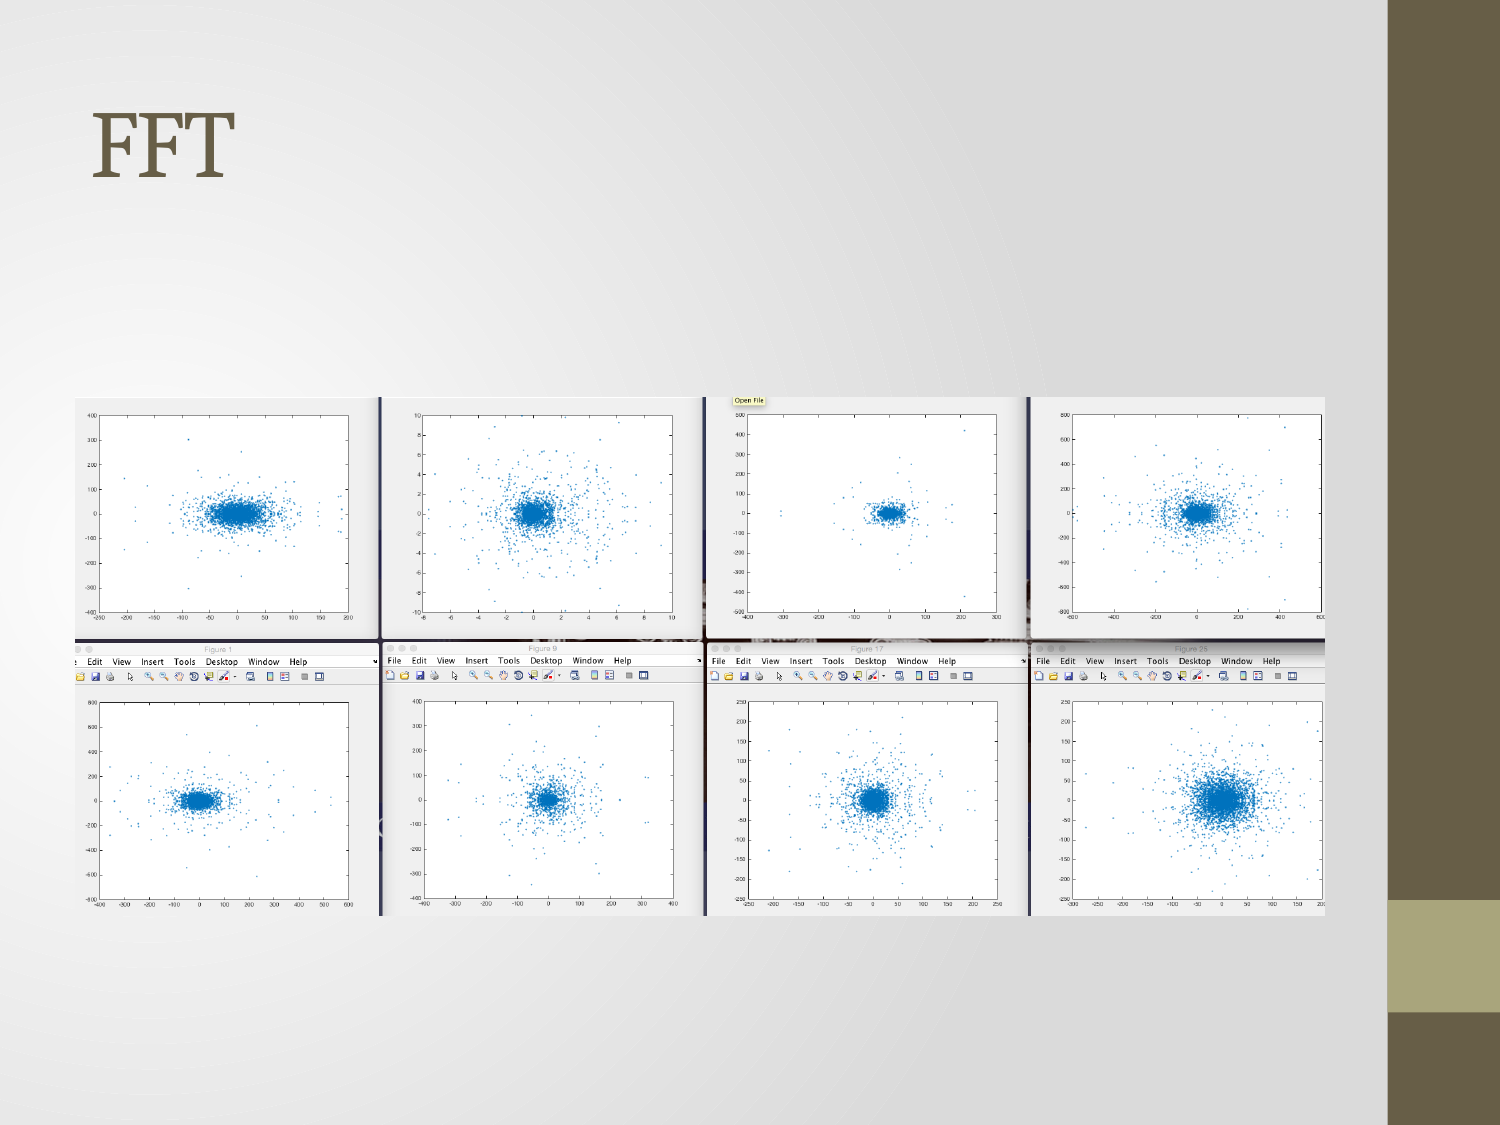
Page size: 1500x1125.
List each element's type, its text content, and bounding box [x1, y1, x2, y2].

title FFT [75, 45, 1325, 233]
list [74, 261, 1326, 1051]
